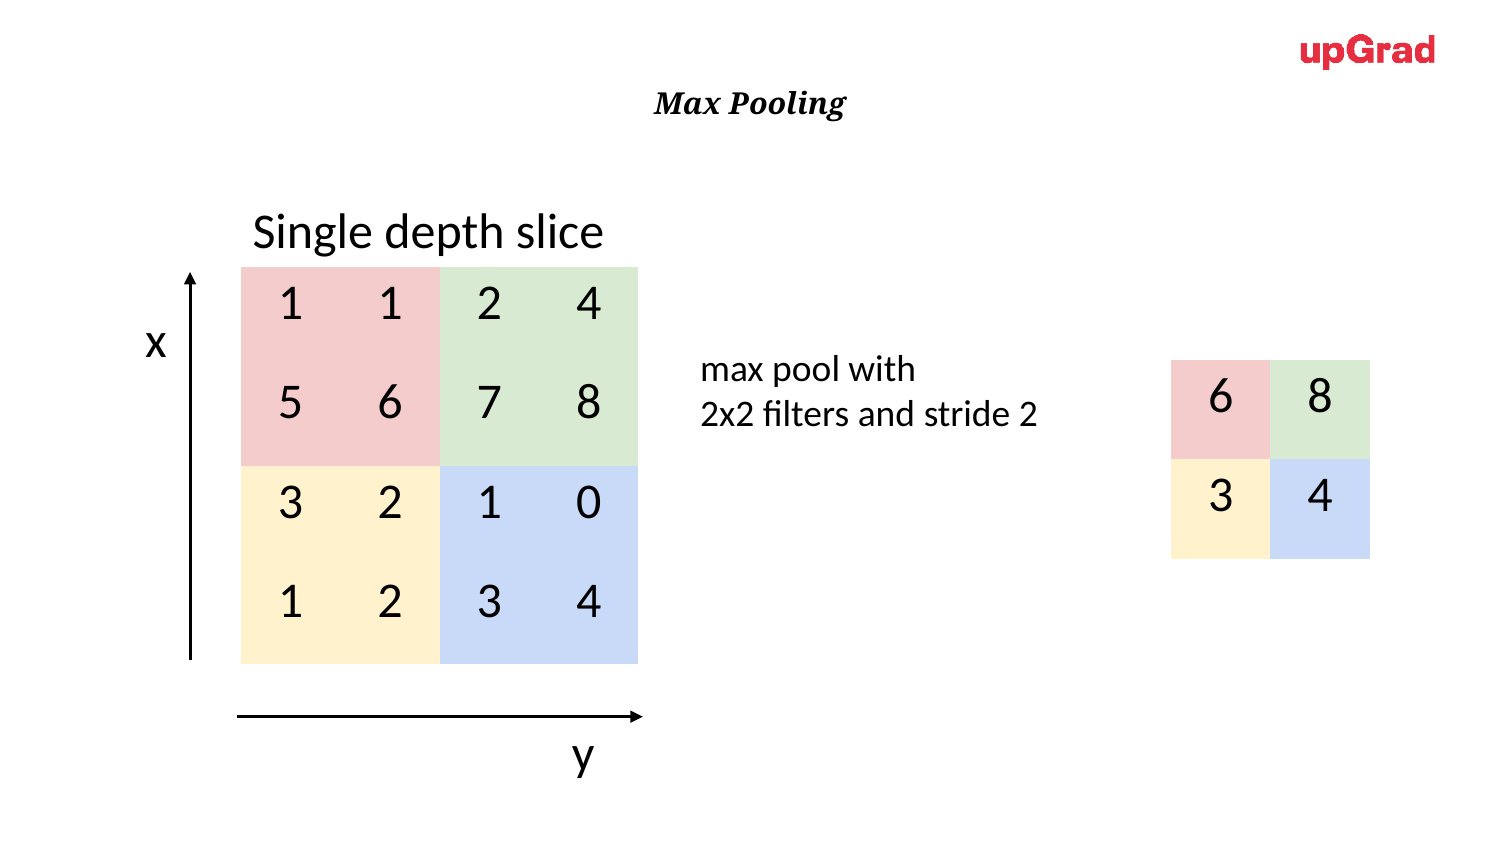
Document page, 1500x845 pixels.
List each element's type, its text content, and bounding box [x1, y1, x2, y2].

table_cell 0 [539, 466, 638, 565]
table_cell 4 [1270, 459, 1370, 559]
table_cell 3 [241, 466, 340, 565]
table_header 4 [539, 277, 638, 366]
table_cell 7 [440, 366, 539, 466]
table_header 8 [1270, 360, 1370, 459]
table_cell 8 [539, 366, 638, 466]
table_header 6 [1171, 360, 1270, 459]
text_box x [130, 292, 185, 370]
table_cell 3 [1171, 459, 1270, 559]
table_cell 1 [241, 565, 340, 664]
text_box y [556, 705, 621, 716]
picture [1300, 34, 1435, 68]
table_header 1 [340, 277, 440, 366]
table_cell 3 [440, 565, 539, 664]
table_cell 4 [539, 565, 638, 664]
text_box y [556, 724, 621, 766]
table_header 1 [241, 277, 340, 366]
title Max Pooling [51, 68, 1449, 163]
table_header 2 [440, 277, 539, 366]
table_cell 2 [340, 565, 440, 664]
table_cell 6 [340, 366, 440, 466]
table_cell 2 [340, 466, 440, 565]
text_box max pool with 2x2 filters and stride 2 [685, 329, 1125, 449]
table_cell 1 [440, 466, 539, 565]
table_cell 5 [241, 366, 340, 466]
text_box Single depth slice [237, 183, 667, 277]
